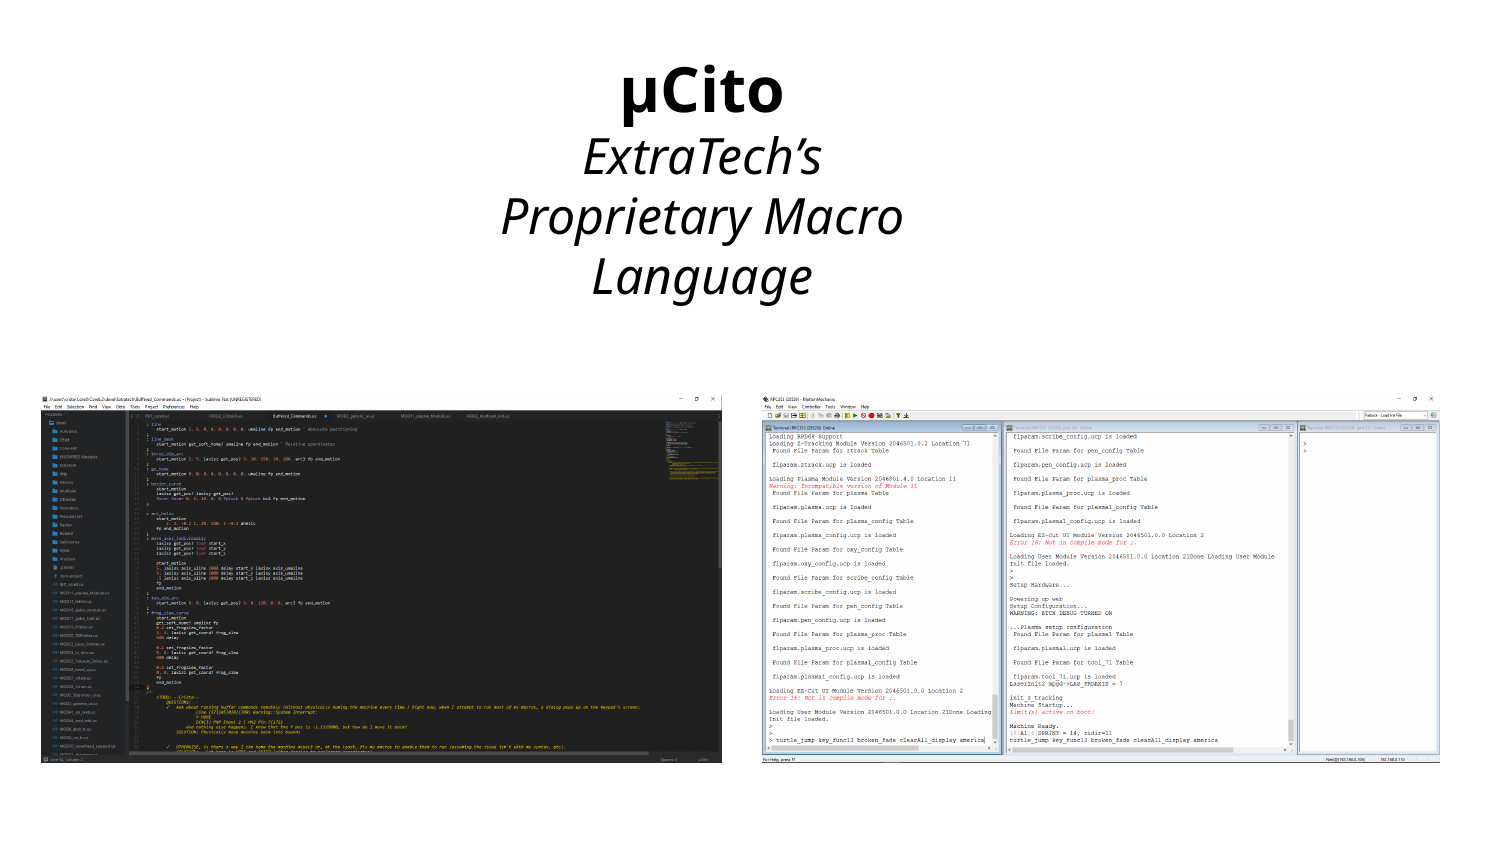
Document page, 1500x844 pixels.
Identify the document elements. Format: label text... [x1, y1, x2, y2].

picture [762, 395, 1440, 763]
picture [41, 395, 722, 763]
text_box μCito ExtraTech’s Proprietary Macro Language [461, 34, 944, 370]
